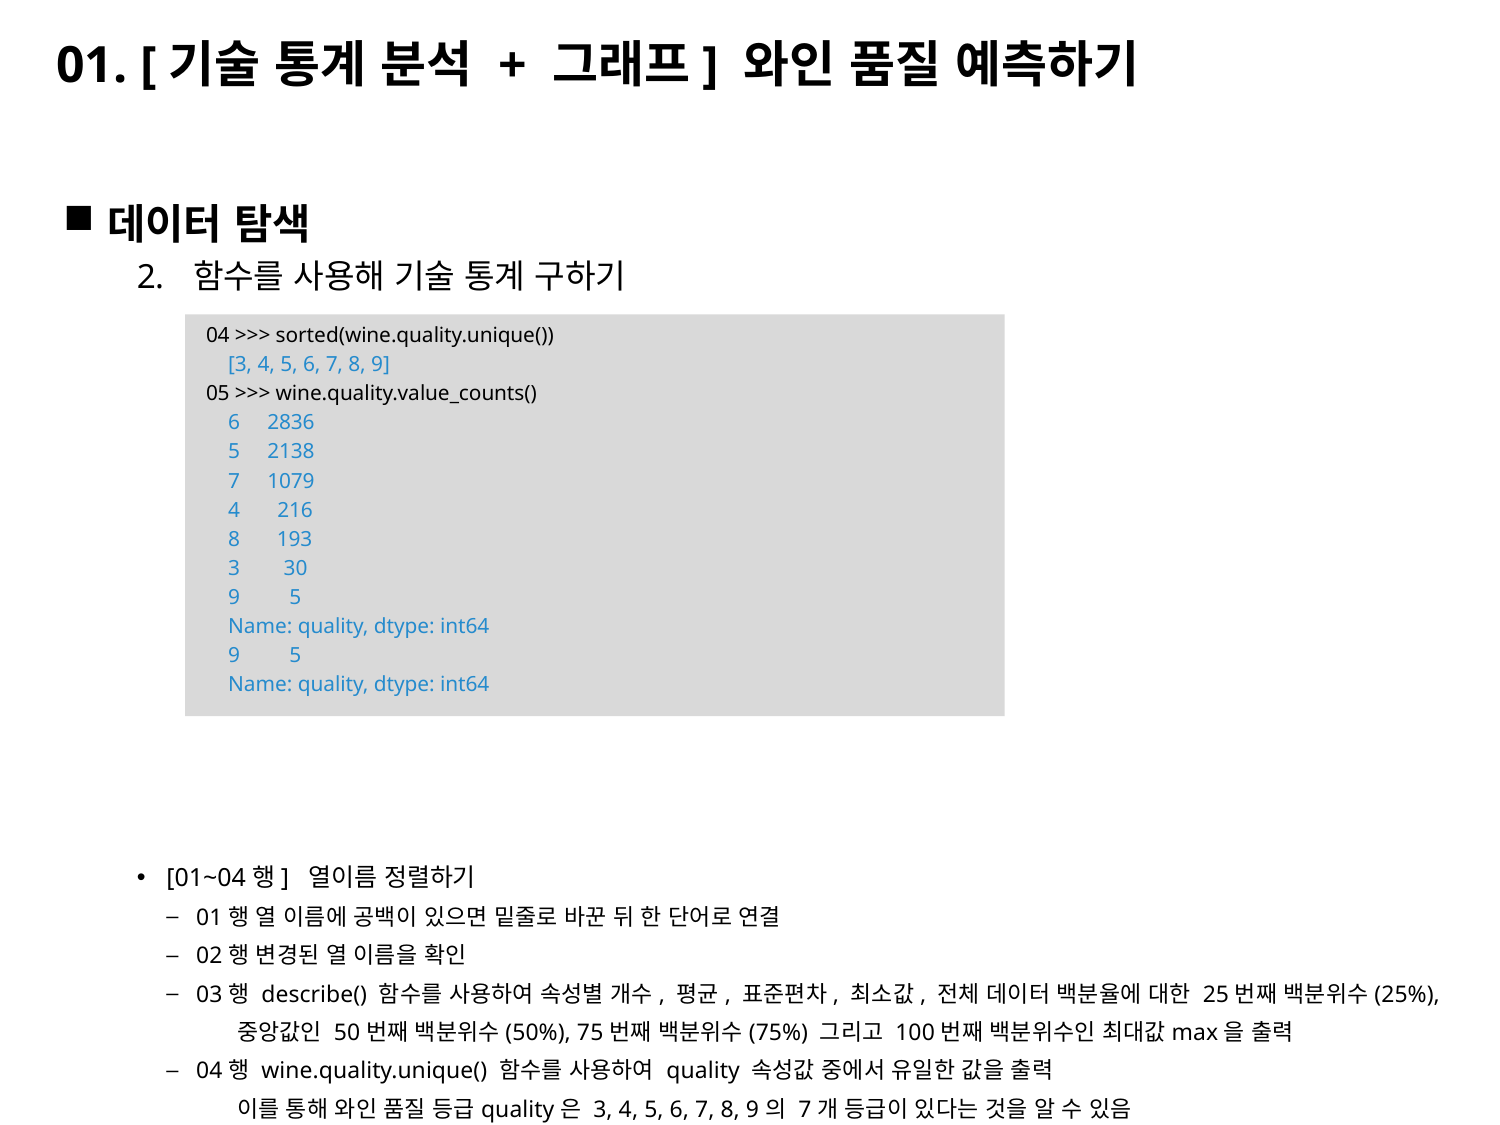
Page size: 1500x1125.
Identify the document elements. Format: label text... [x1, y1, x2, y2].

list 데이터 탐색 함수를 사용해 기술 통계 구하기 [01~04행] 열이름 정렬하기 01행 열 이름에 공백이 있으면 밑줄로 바꾼 뒤 한 단어로 연결 02행 변경된 열 이름을 확인 03행 describe() 함수를 사용하여 속성별 개수, 평균, 표준편차, 최소값, 전체 데이터 백분율에 대한 25번째 백분위수(25%), 중앙값인 50번째 백분위수(50%), 75번째 백분위수(75%) 그리고 100번째 백분위수인 최대값max을 출력 04행 wine.quality.unique() 함수를 사용하여 quality 속성값 중에서 유일한 값을 출력 이를 통해 와인 품질 등급quality은 3, 4, 5, 6, 7, 8, 9의 7개 등급이 있다는 것을 알 수 있음 05행 quality.value_counts() 함수는 quality 속성값에 대한 빈도수를 보여줌 6등급인 샘플이 2,826개로 가장 많고, 9등급인 샘플이 5개로 가장 적은 것을 알 수 있음 [48, 165, 1459, 1064]
title 01. [기술 통계 분석 + 그래프] 와인 품질 예측하기 [41, 17, 1282, 107]
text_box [147, 314, 1034, 717]
